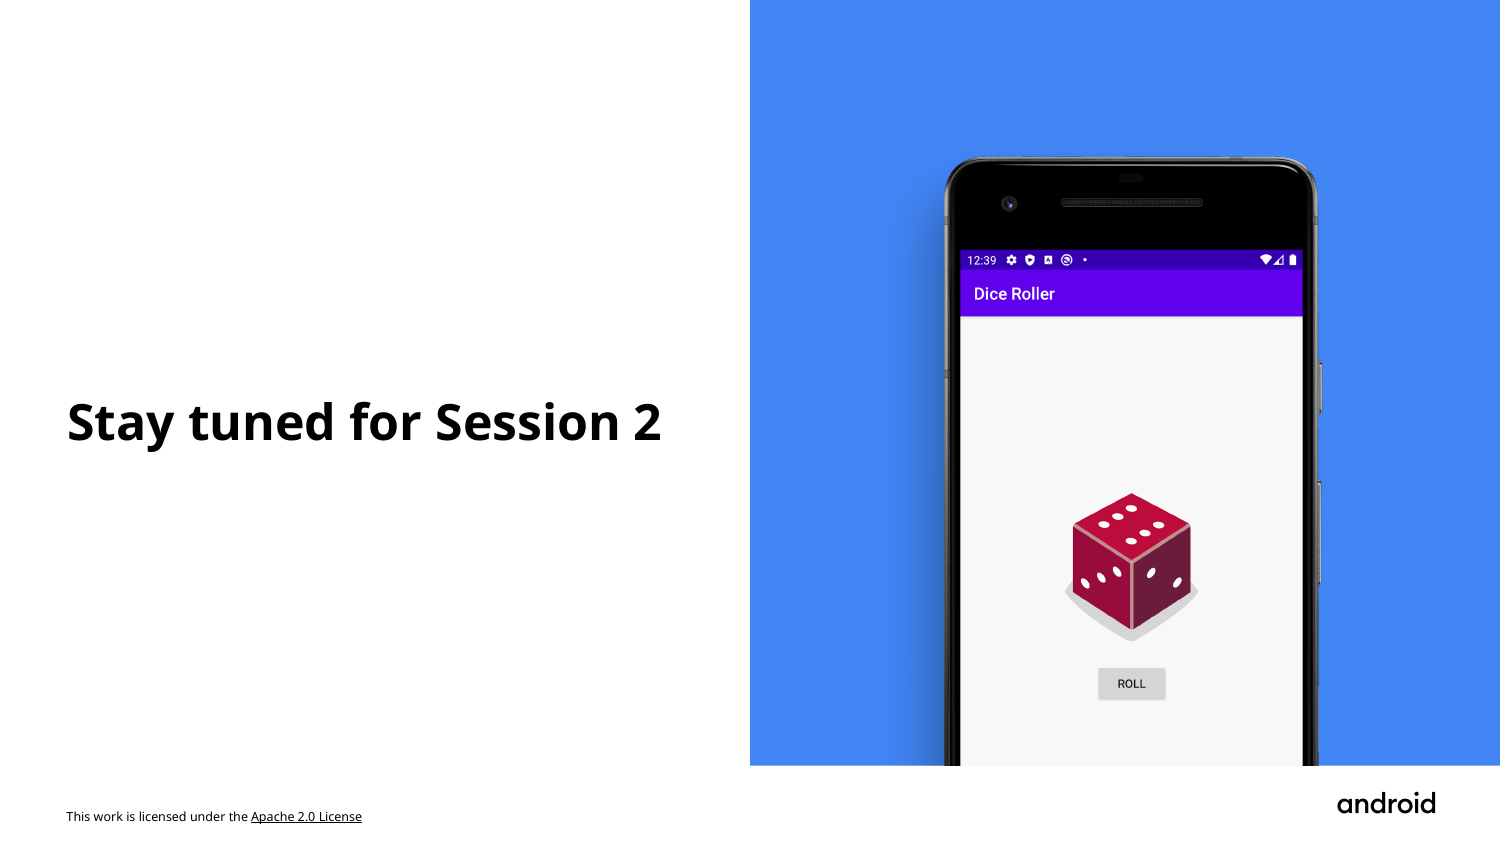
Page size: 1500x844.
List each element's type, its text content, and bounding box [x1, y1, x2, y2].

title Stay tuned for Session 2 [52, 0, 690, 844]
picture [1334, 788, 1438, 817]
picture [856, 119, 1395, 766]
